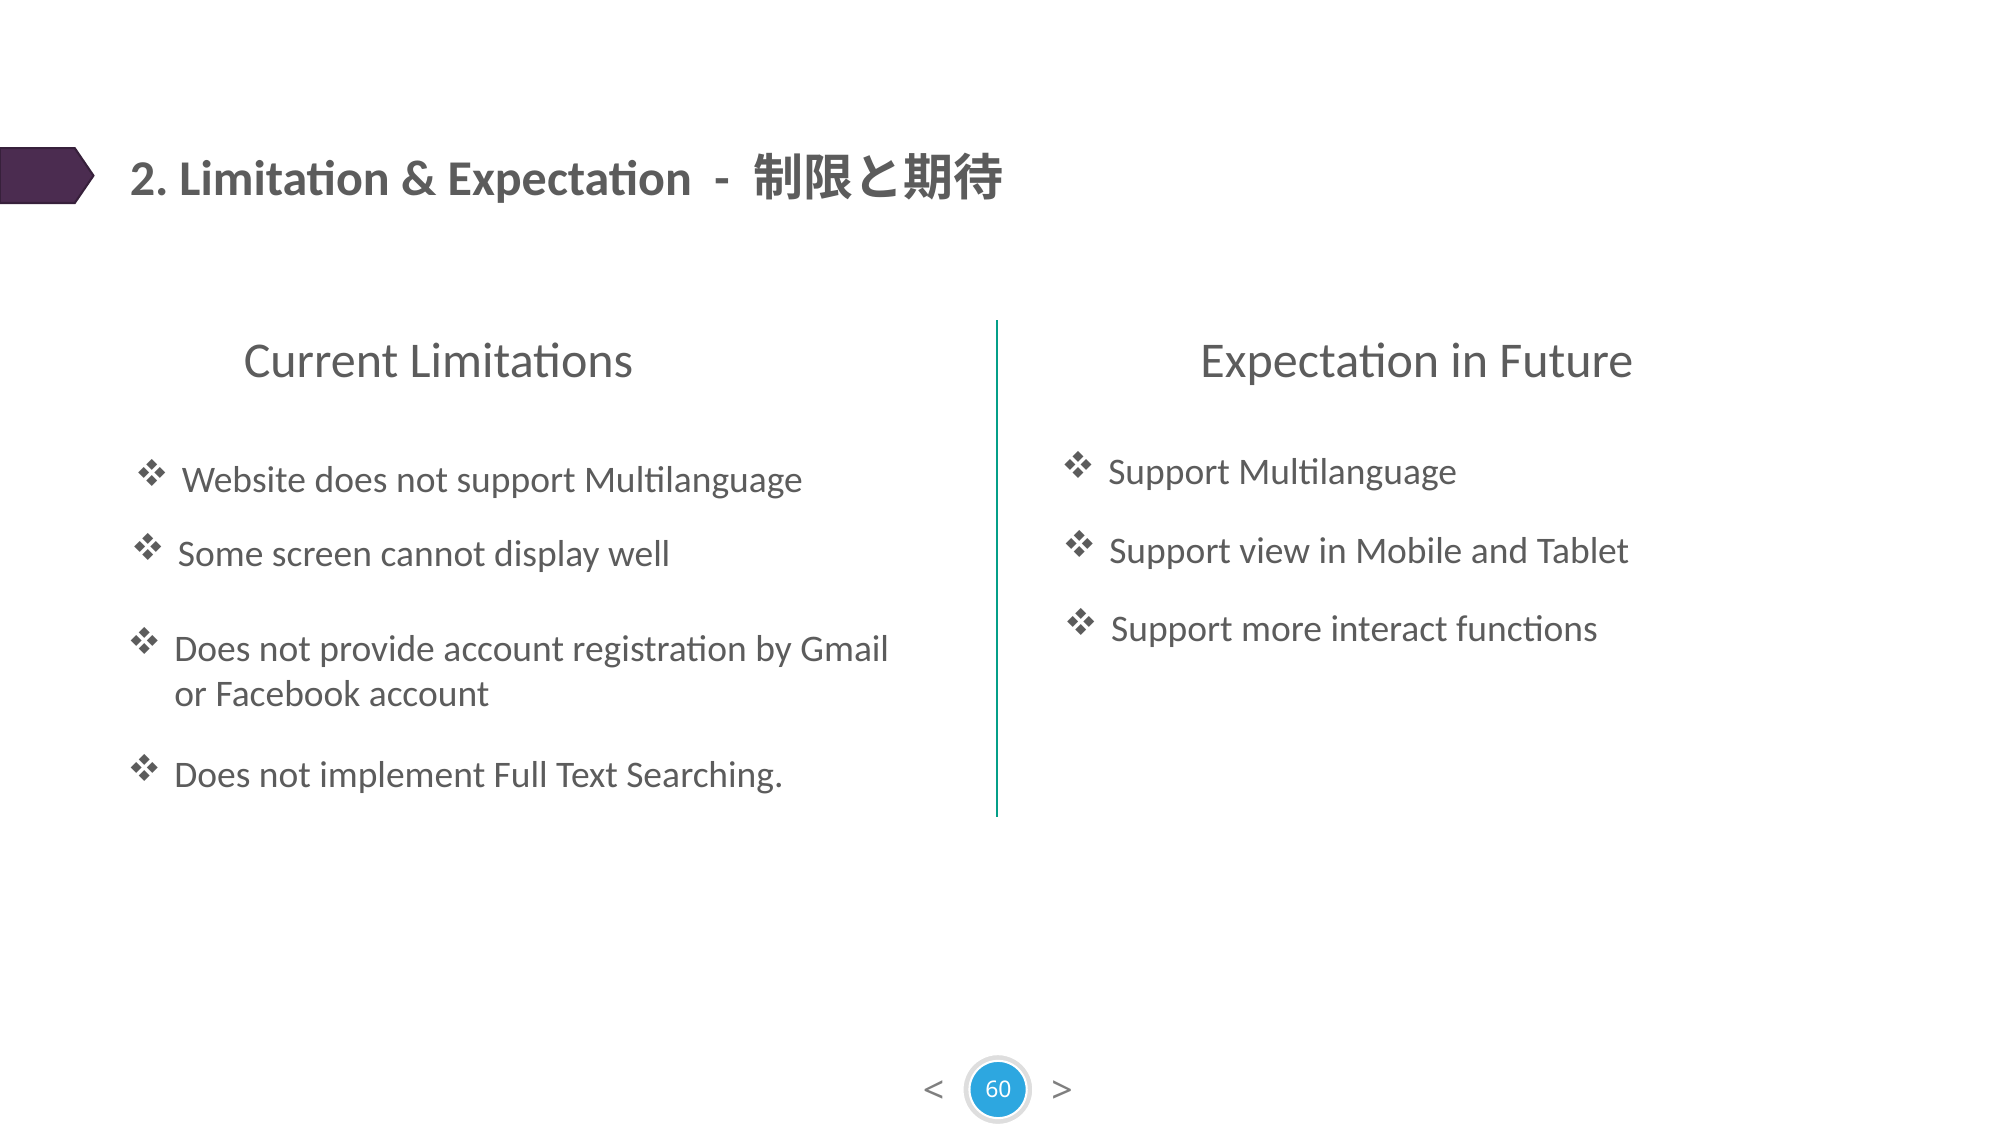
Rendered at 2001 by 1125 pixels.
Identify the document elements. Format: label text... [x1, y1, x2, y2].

text_box Some screen cannot display well [116, 521, 914, 582]
text_box Support more interact functions [1049, 596, 1614, 657]
text_box Expectation in Future [1185, 320, 1649, 396]
text_box Does not implement Full Text Searching. [112, 742, 910, 803]
text_box 60 [962, 1067, 1035, 1114]
text_box Support view in Mobile and Tablet [1047, 518, 1645, 579]
text_box Support Multilanguage [1046, 439, 1473, 500]
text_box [0, 137, 1029, 214]
text_box Current Limitations [228, 320, 649, 395]
text_box Website does not support Multilanguage [120, 447, 819, 508]
text_box Does not provide account registration by Gmail or Facebook account [112, 616, 910, 721]
